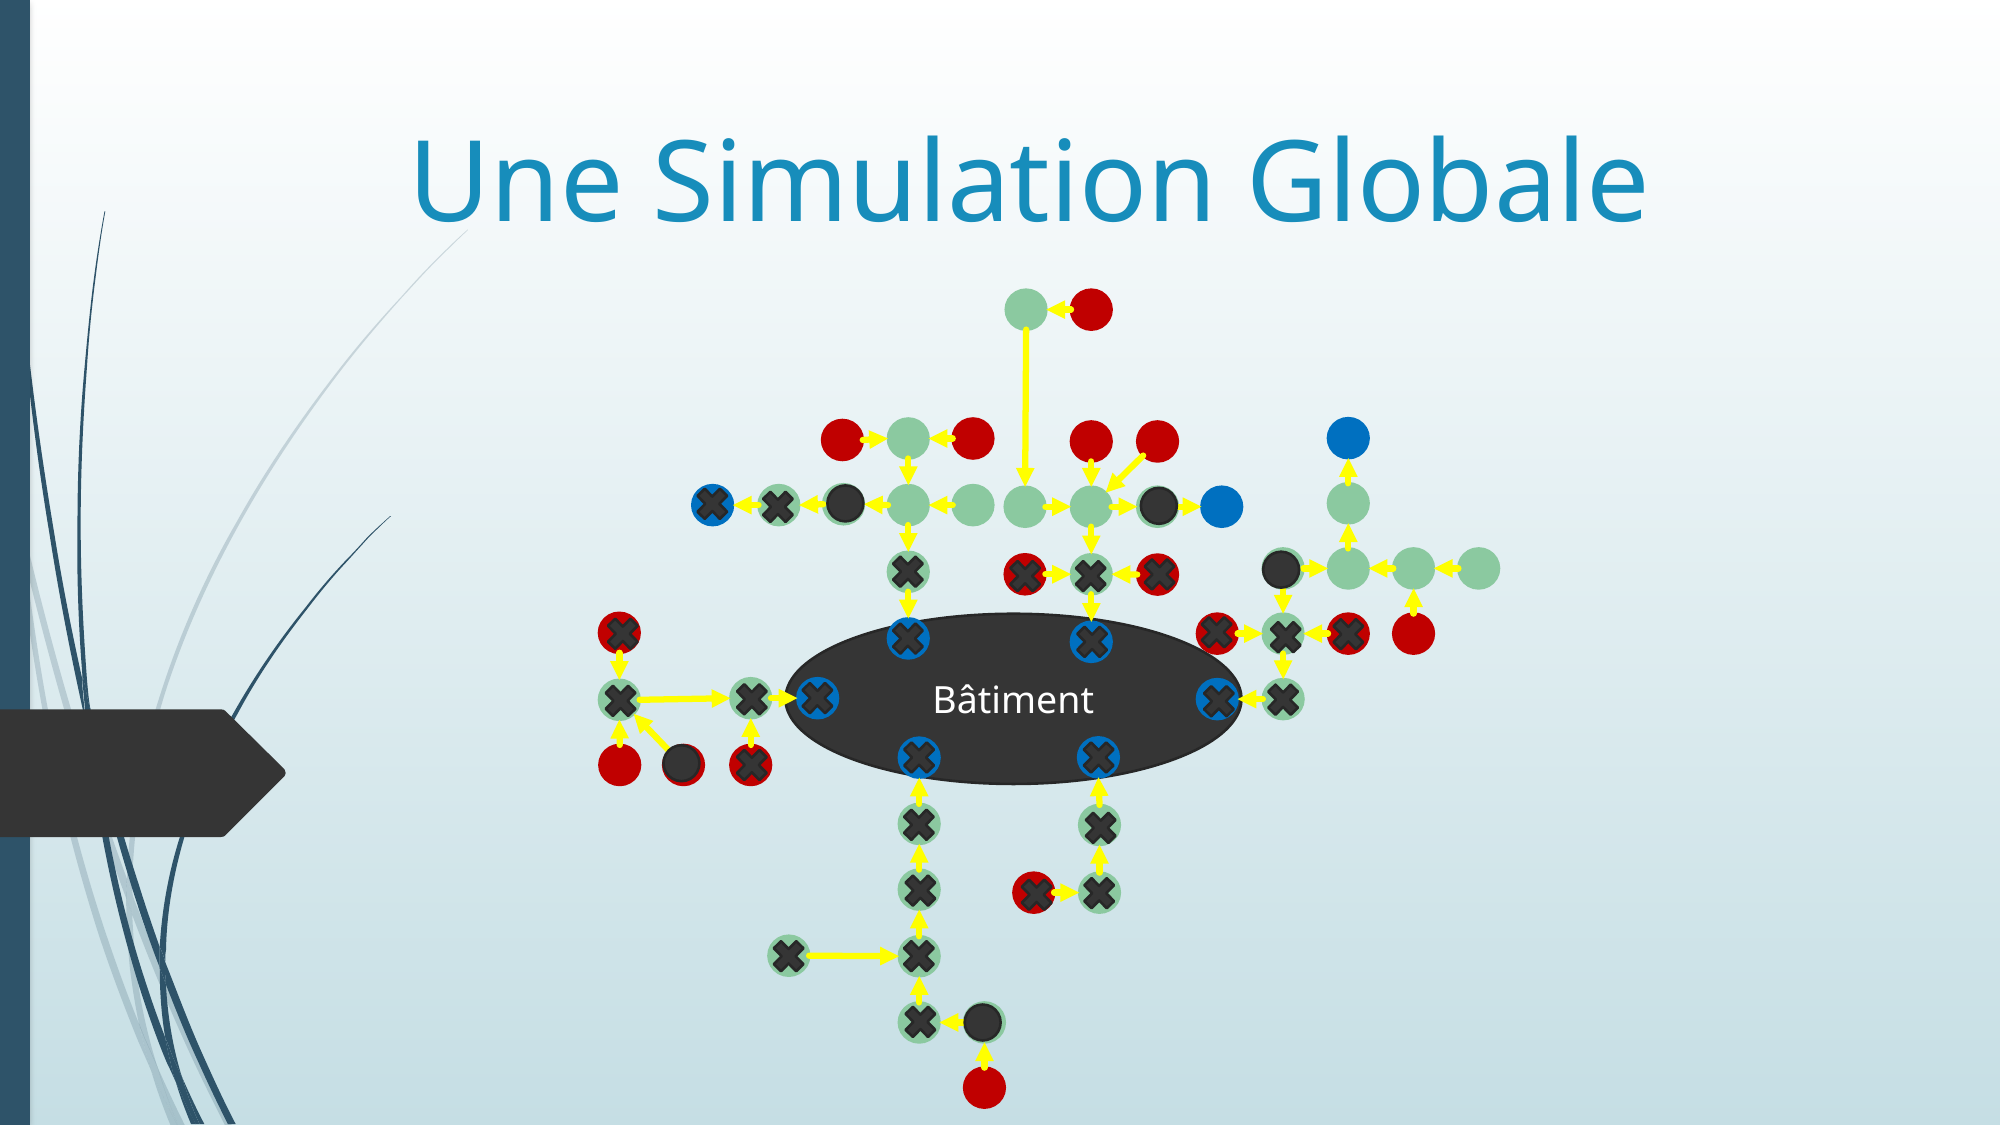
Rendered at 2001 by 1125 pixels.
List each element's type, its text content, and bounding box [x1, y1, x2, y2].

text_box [1013, 737, 1121, 913]
text_box [387, 43, 1888, 435]
text_box Bâtiment [843, 663, 1229, 775]
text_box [598, 612, 839, 786]
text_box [692, 418, 994, 659]
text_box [1196, 417, 1500, 720]
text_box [1004, 289, 1243, 663]
text_box Une Simulation Globale [393, 41, 1856, 252]
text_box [768, 737, 1006, 1108]
